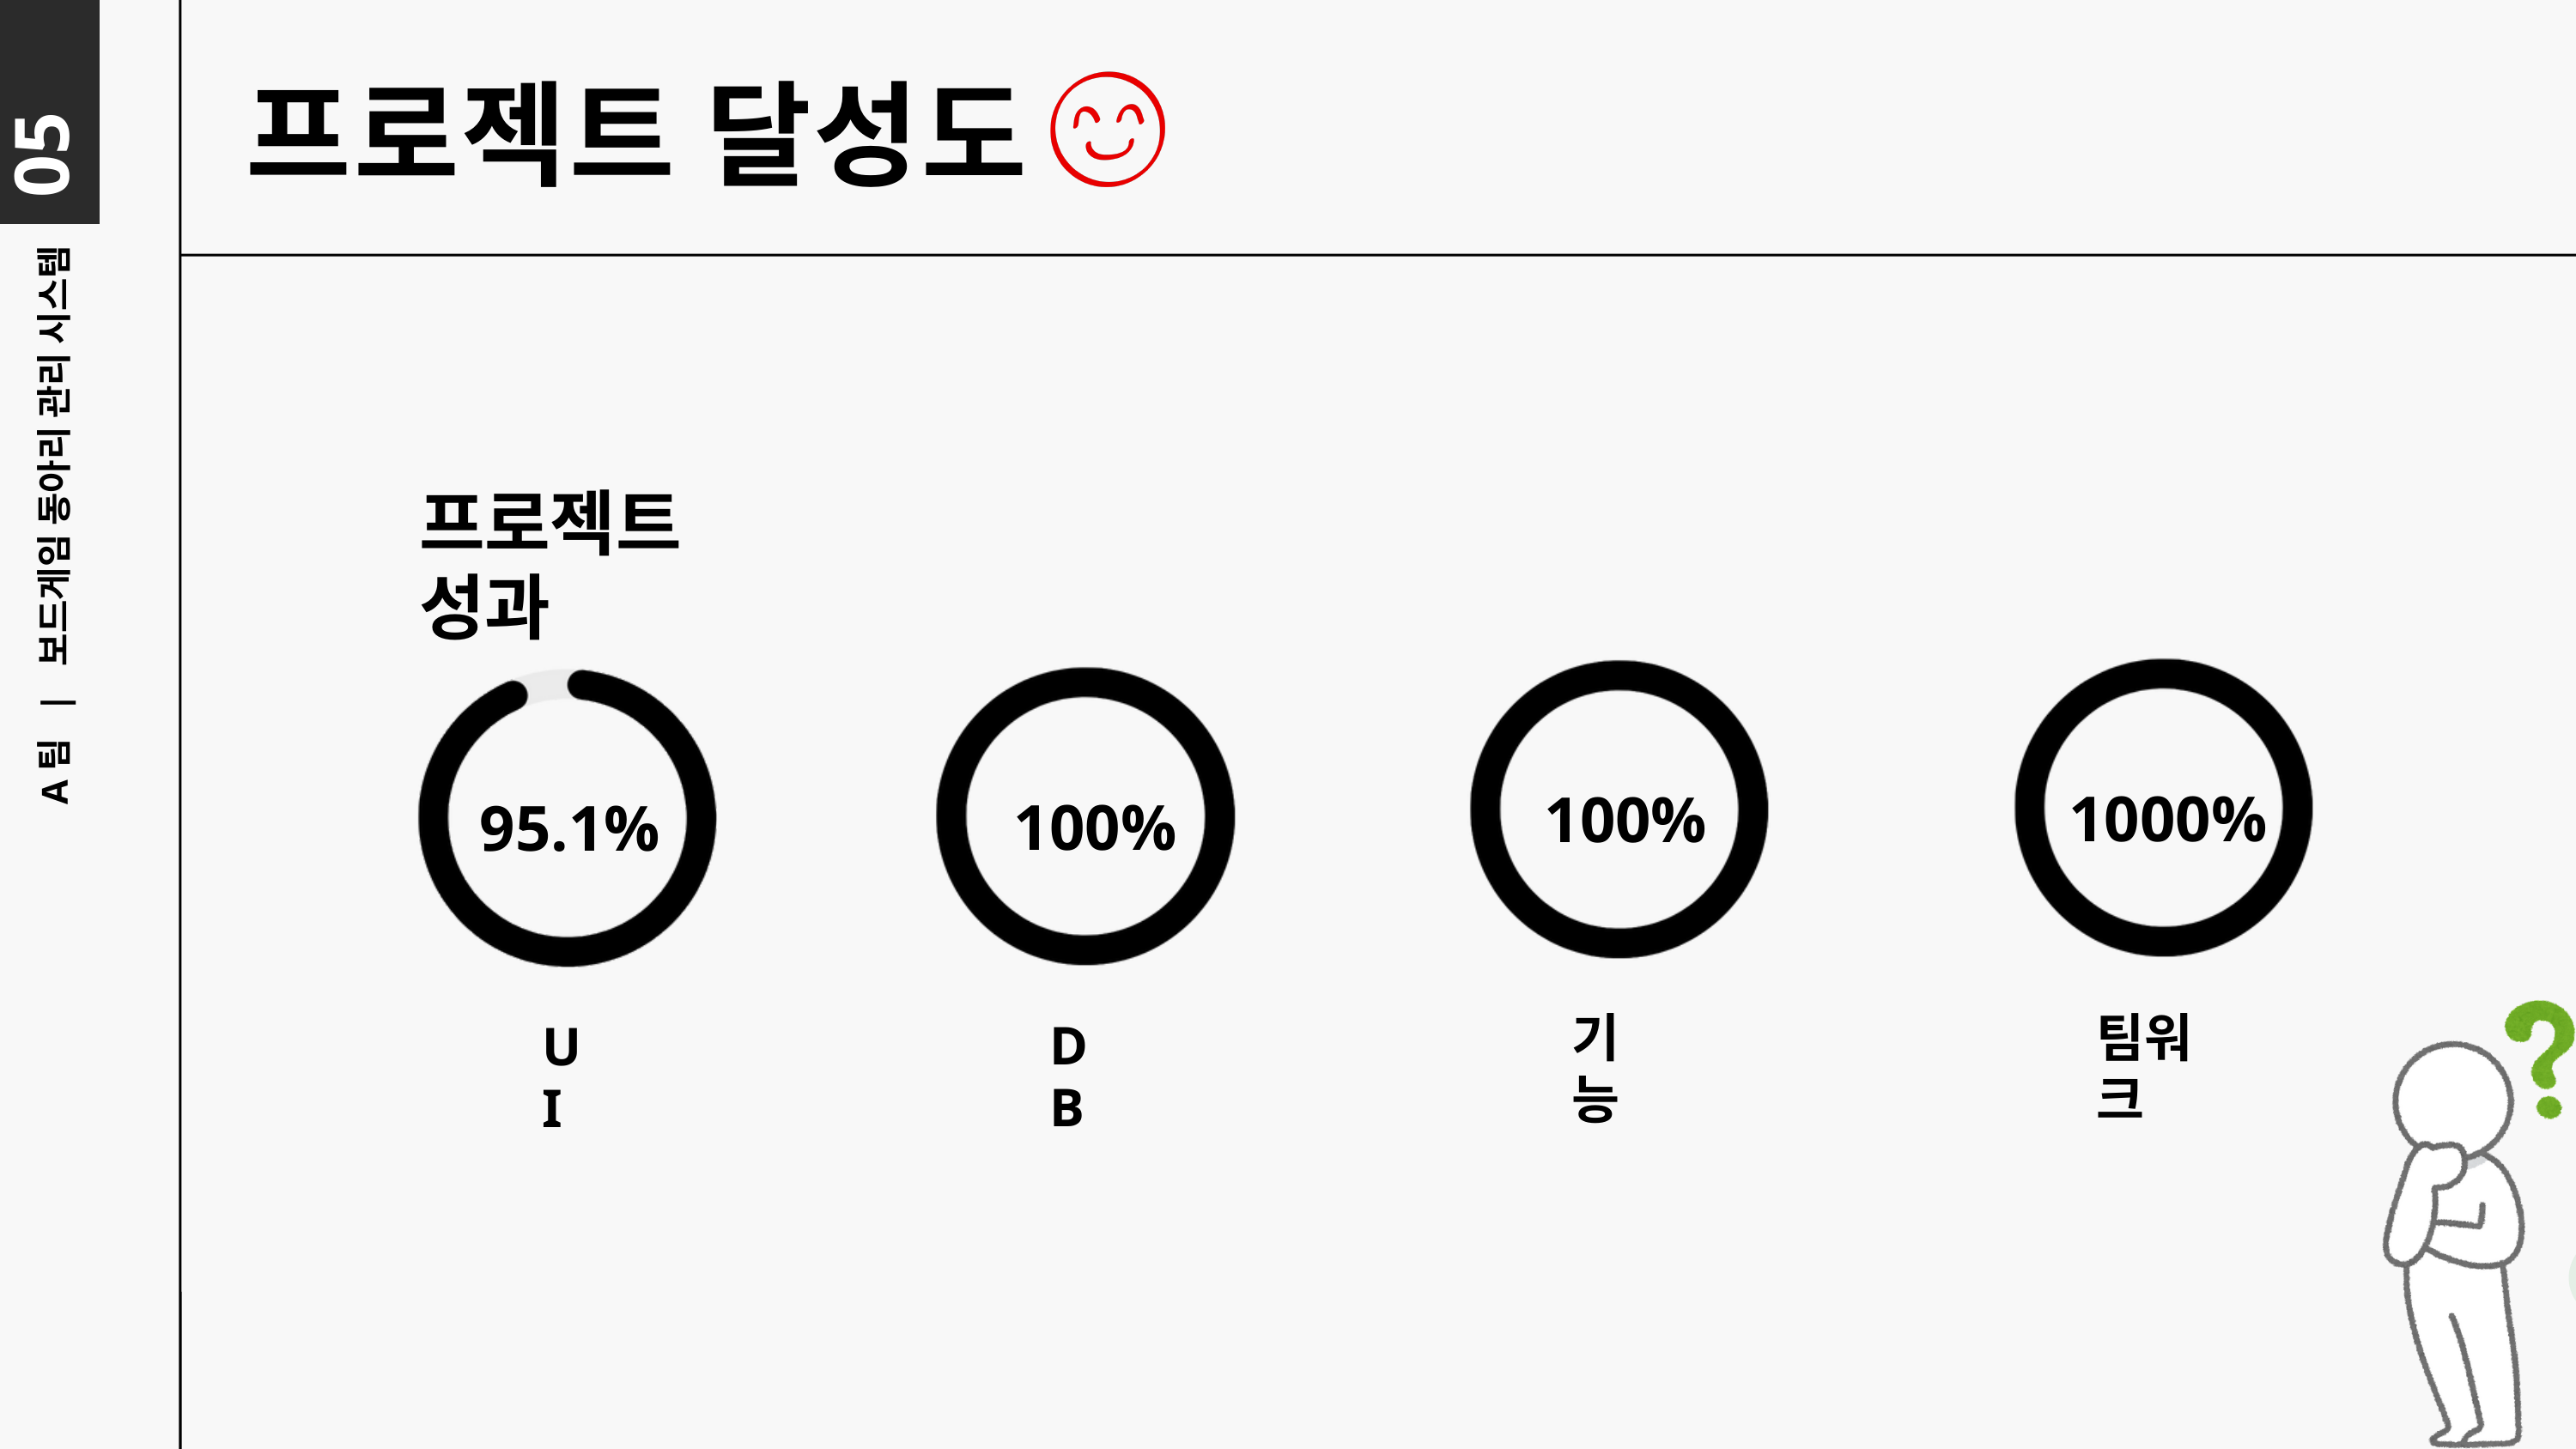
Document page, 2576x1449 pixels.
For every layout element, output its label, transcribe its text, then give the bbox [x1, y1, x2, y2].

text_box 기능 [1571, 1006, 1668, 1130]
text_box UI [542, 1015, 601, 1138]
text_box A팀 | 보드게임 동아리 관리 시스템 [24, 233, 76, 828]
text_box [1050, 70, 1170, 188]
text_box 팀워크 [2096, 1006, 2239, 1130]
picture [389, 640, 746, 997]
picture [907, 638, 1265, 996]
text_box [0, 0, 100, 225]
text_box DB [1049, 1013, 1120, 1137]
picture [1441, 631, 1798, 988]
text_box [2568, 1236, 2576, 1319]
text_box [2381, 999, 2576, 1449]
text_box 프로젝트 달성도 [246, 66, 1036, 201]
picture [1985, 629, 2343, 987]
text_box 프로젝트 성과 [419, 479, 828, 649]
